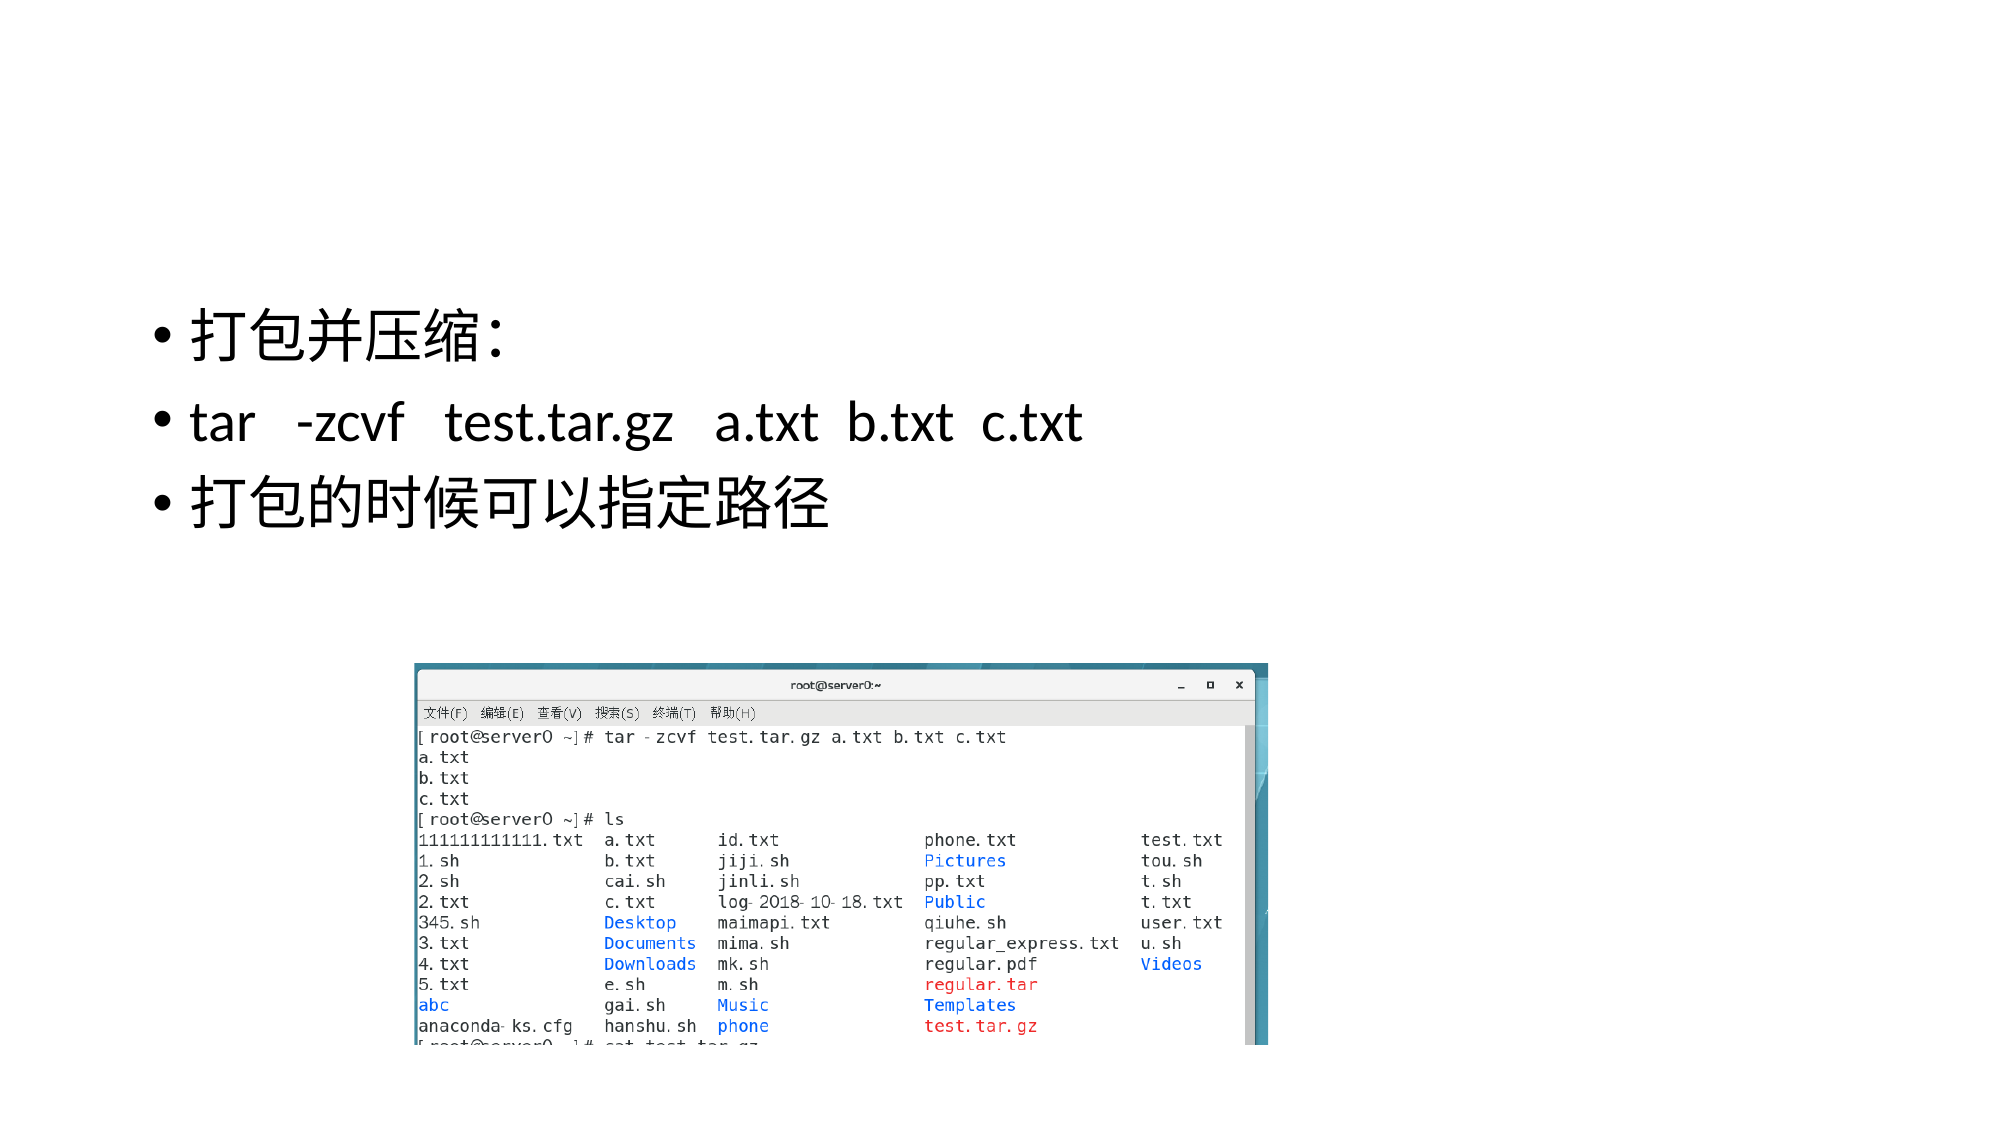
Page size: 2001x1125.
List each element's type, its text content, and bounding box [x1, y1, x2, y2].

list 打包并压缩： tar -zcvf test.tar.gz a.txt b.txt c.txt 打包的时候可以指定路径 [137, 299, 1863, 1014]
picture [414, 663, 1269, 1045]
